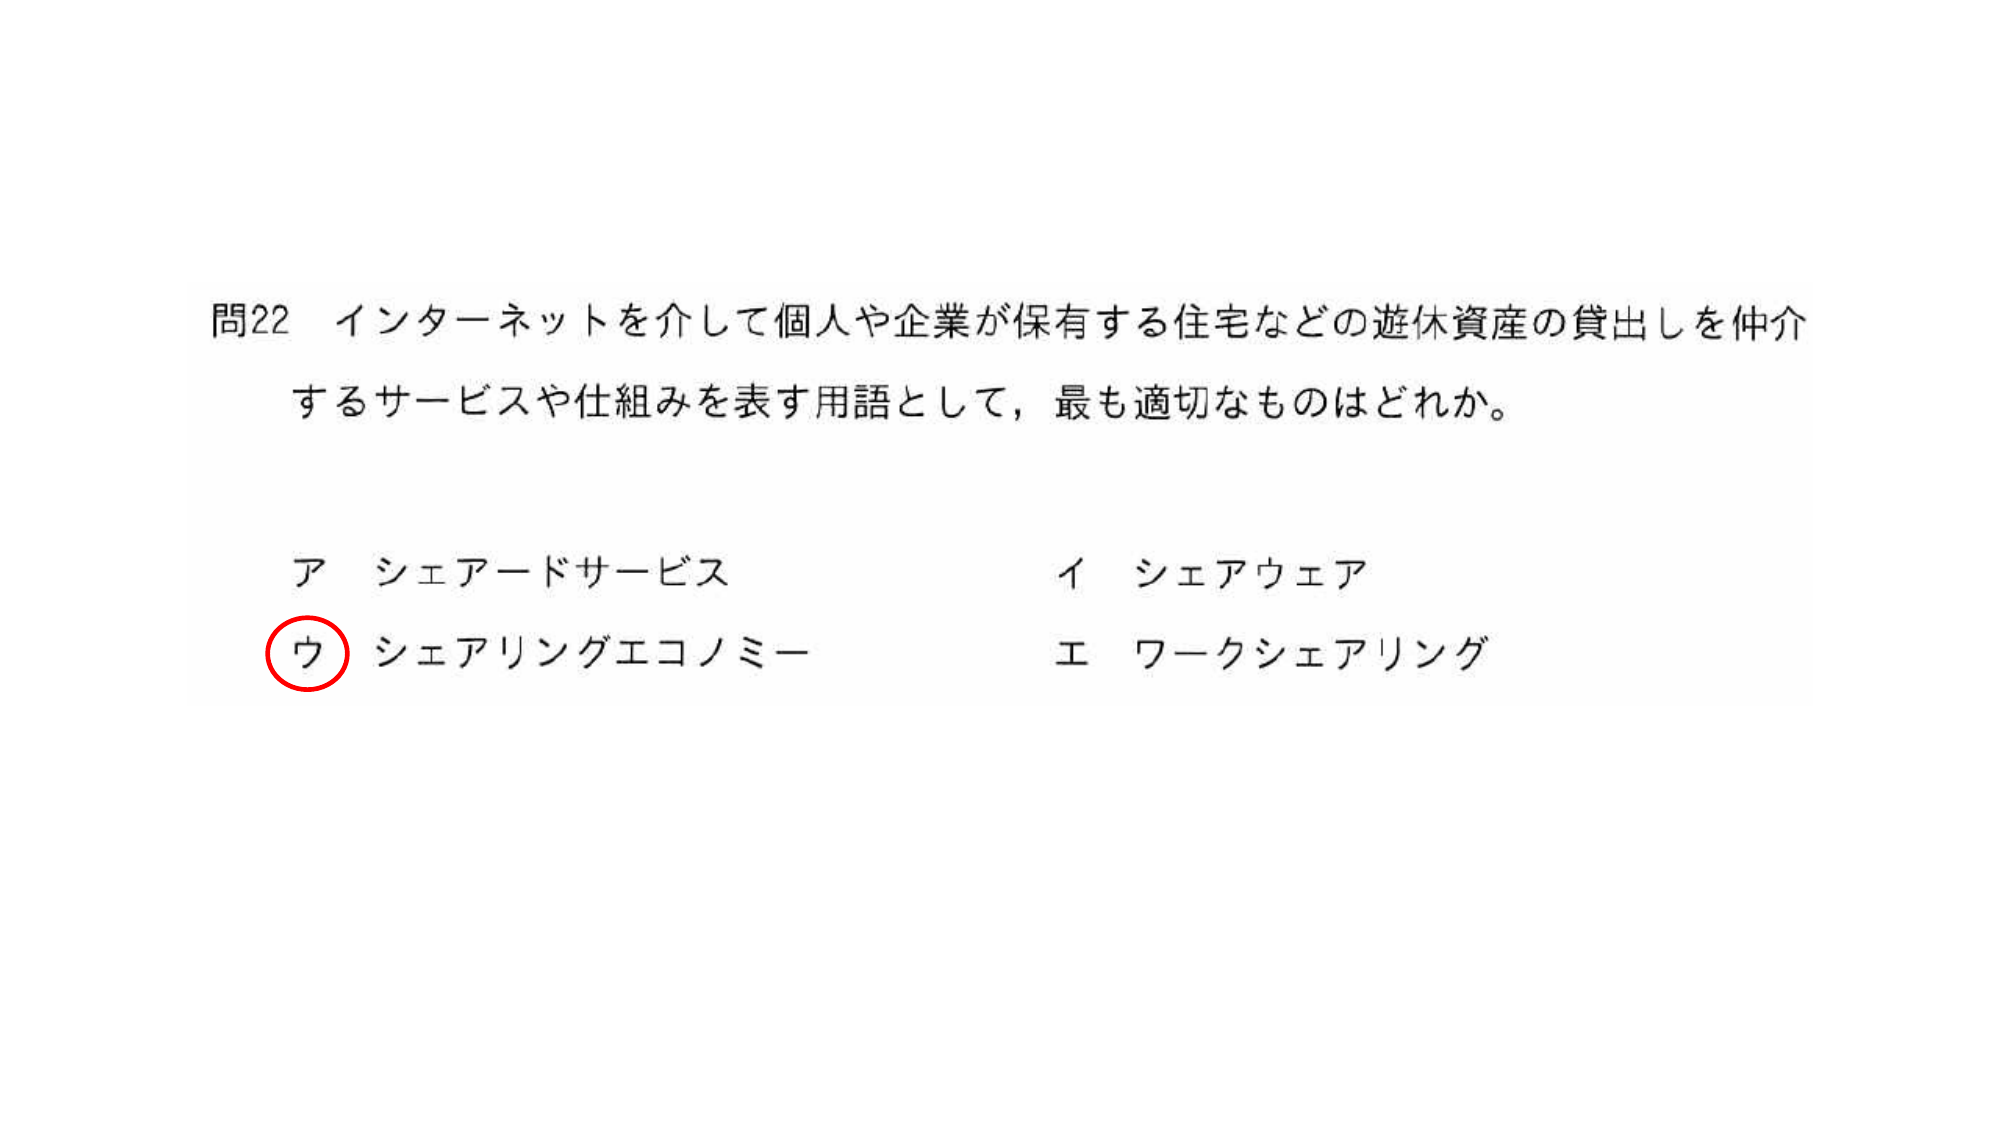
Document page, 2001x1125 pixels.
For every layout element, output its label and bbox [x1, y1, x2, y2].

picture [187, 282, 1813, 706]
